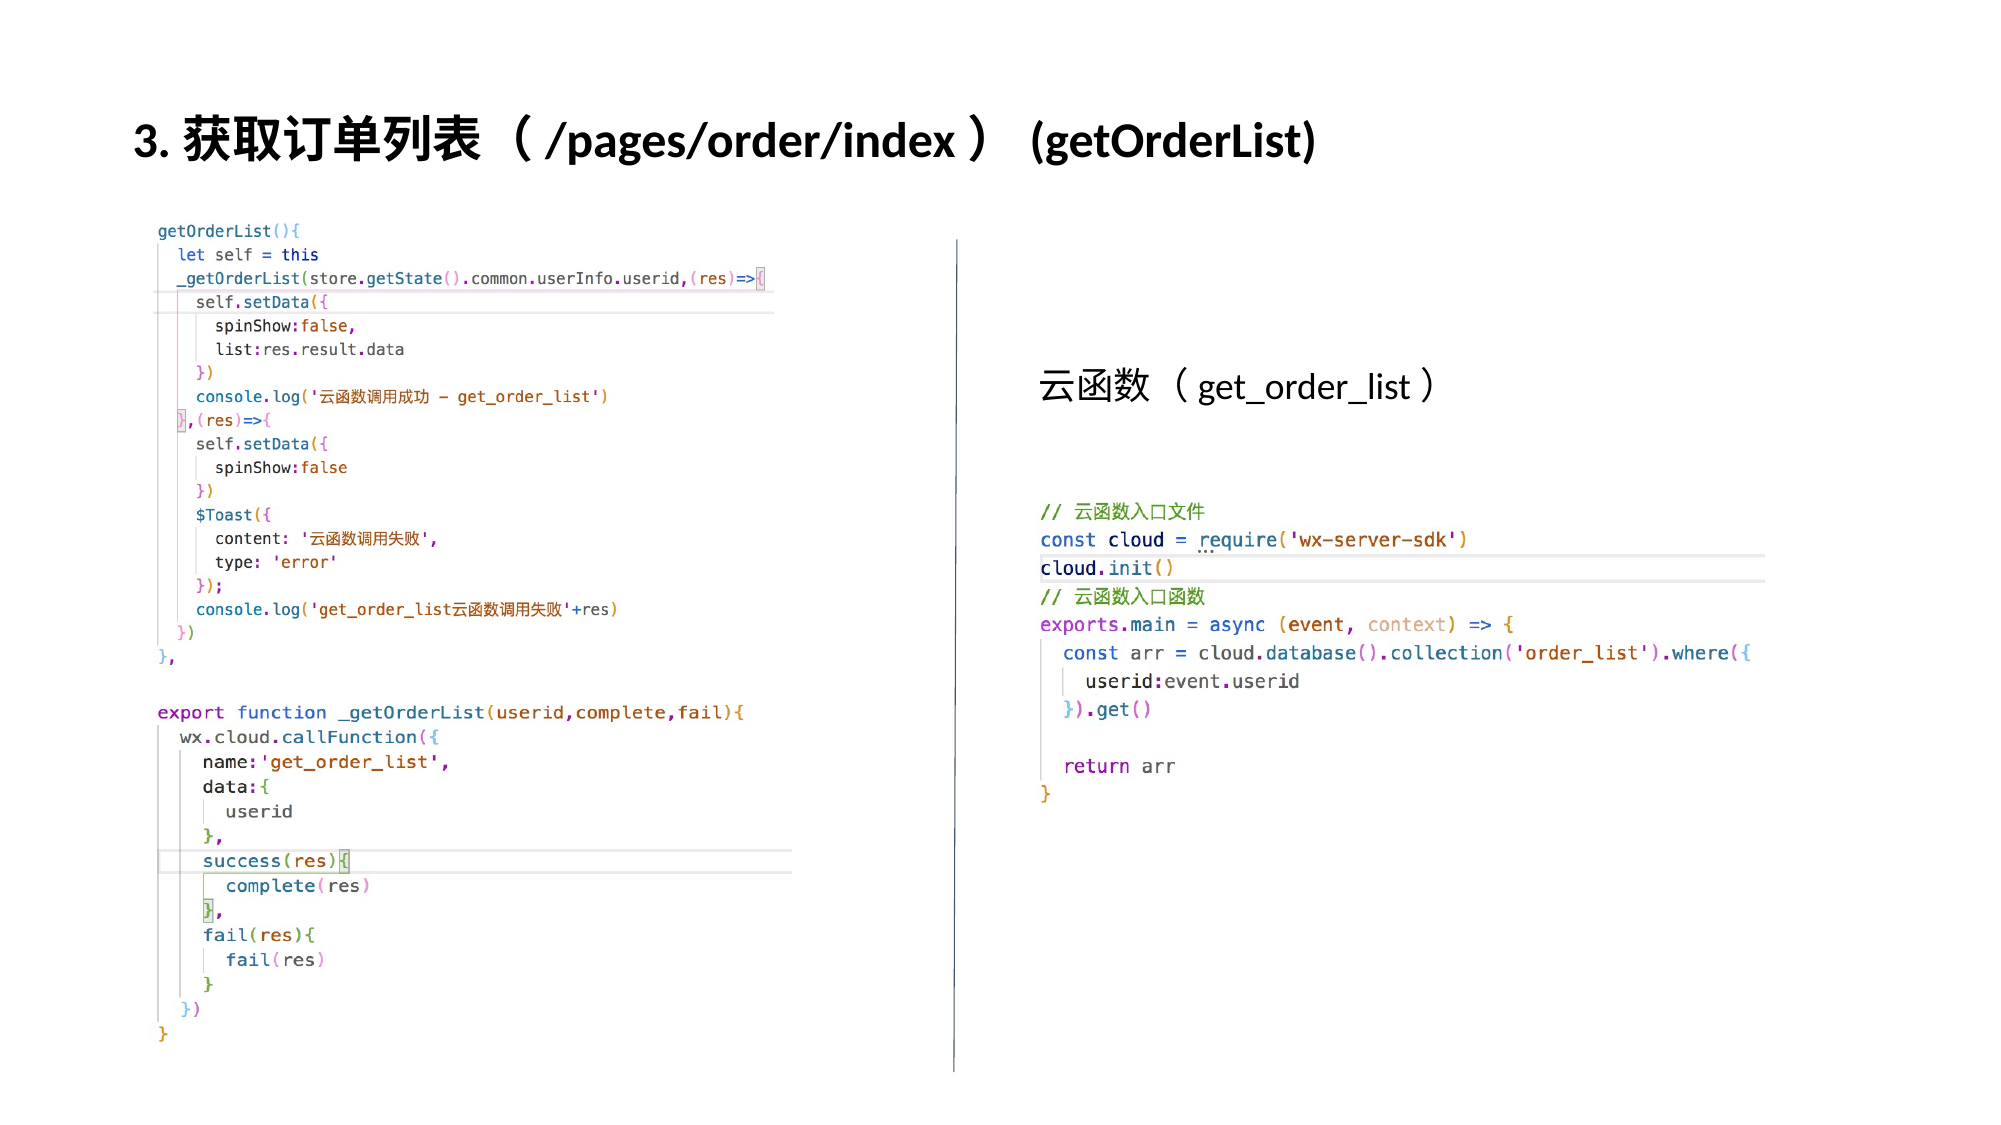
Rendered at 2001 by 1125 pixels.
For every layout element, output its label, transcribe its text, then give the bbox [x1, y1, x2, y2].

picture [1024, 488, 1765, 832]
picture [135, 692, 792, 1055]
picture [153, 222, 774, 670]
text_box 3.获取订单列表（/pages/order/index）(getOrderList) [117, 100, 1463, 175]
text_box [953, 239, 957, 1073]
text_box 云函数（get_order_list） [1024, 354, 1691, 415]
